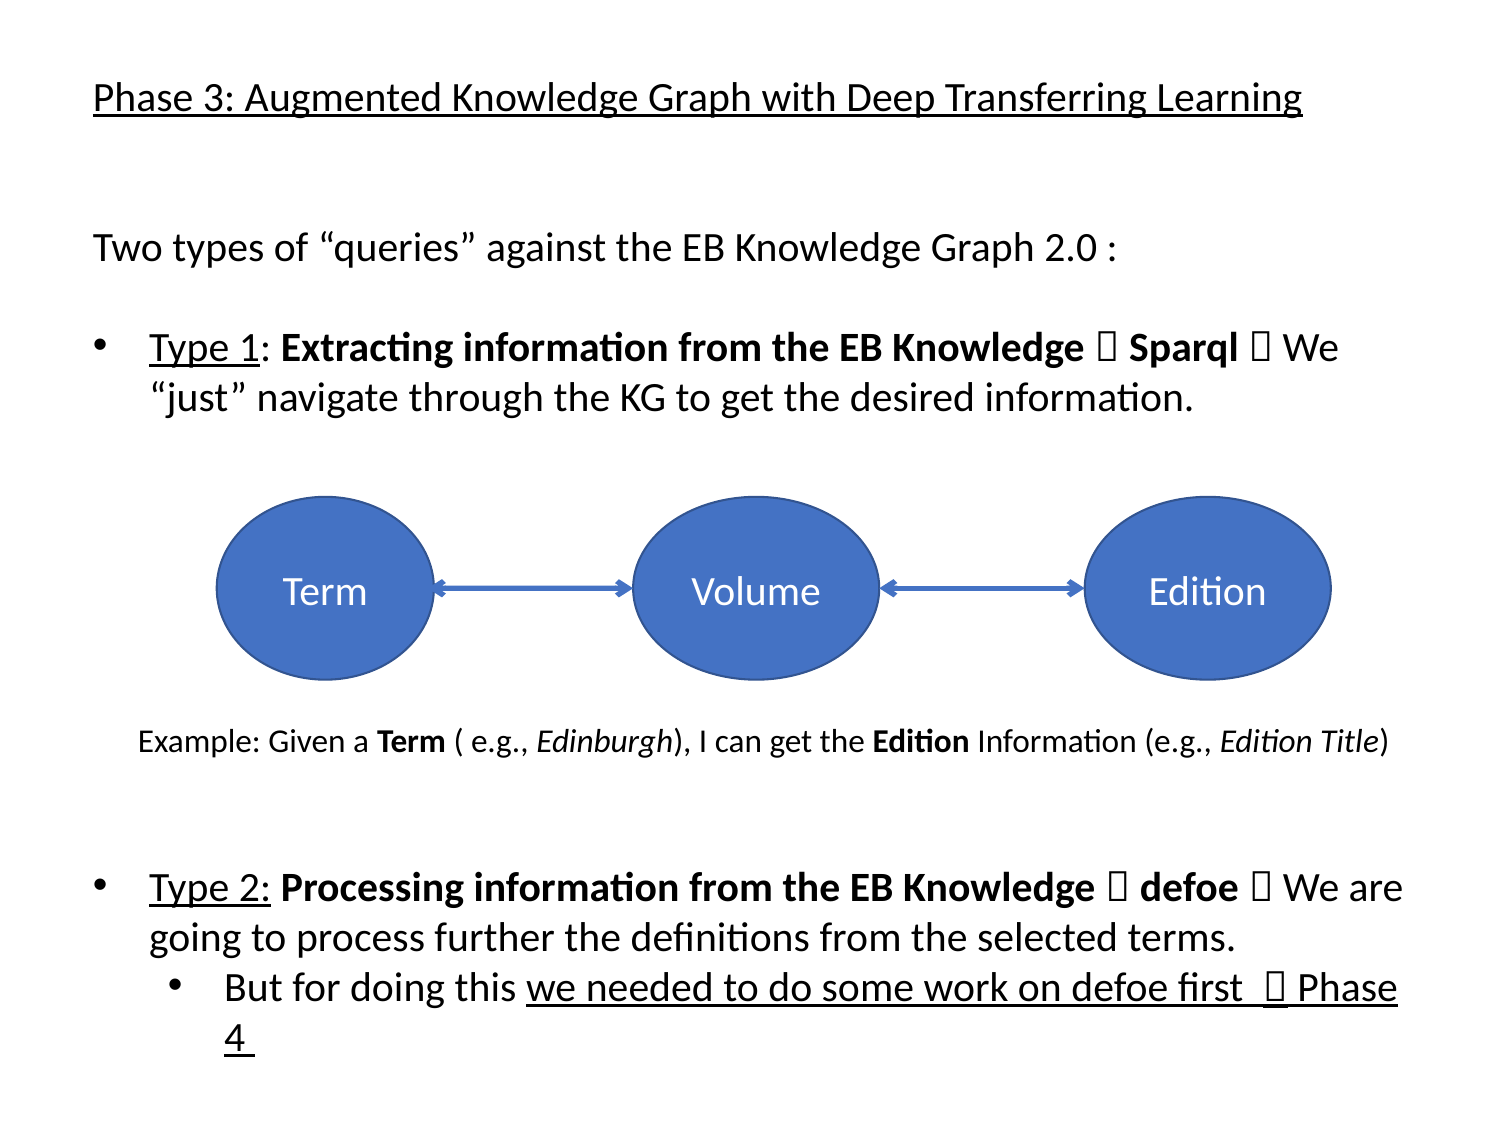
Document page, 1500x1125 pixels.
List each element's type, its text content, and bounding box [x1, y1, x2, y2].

text_box Term [215, 495, 435, 681]
text_box Phase 3: Augmented Knowledge Graph with Deep Transferring Learning Two types of “queries” against the EB Knowledge Graph 2.0 : Type 1: Extracting information from the EB Knowledge  Sparql  We “just” navigate through the KG to get the desired information. Example: Given a Term ( e.g., Edinburgh), I can get the Edition Information (e.g., Edition Title) Type 2: Processing information from the EB Knowledge  defoe  We are going to process further the definitions from the selected terms. But for doing this we needed to do some work on defoe first  Phase 4 [78, 62, 1422, 1068]
text_box Edition [1083, 495, 1332, 681]
text_box Volume [632, 495, 881, 681]
